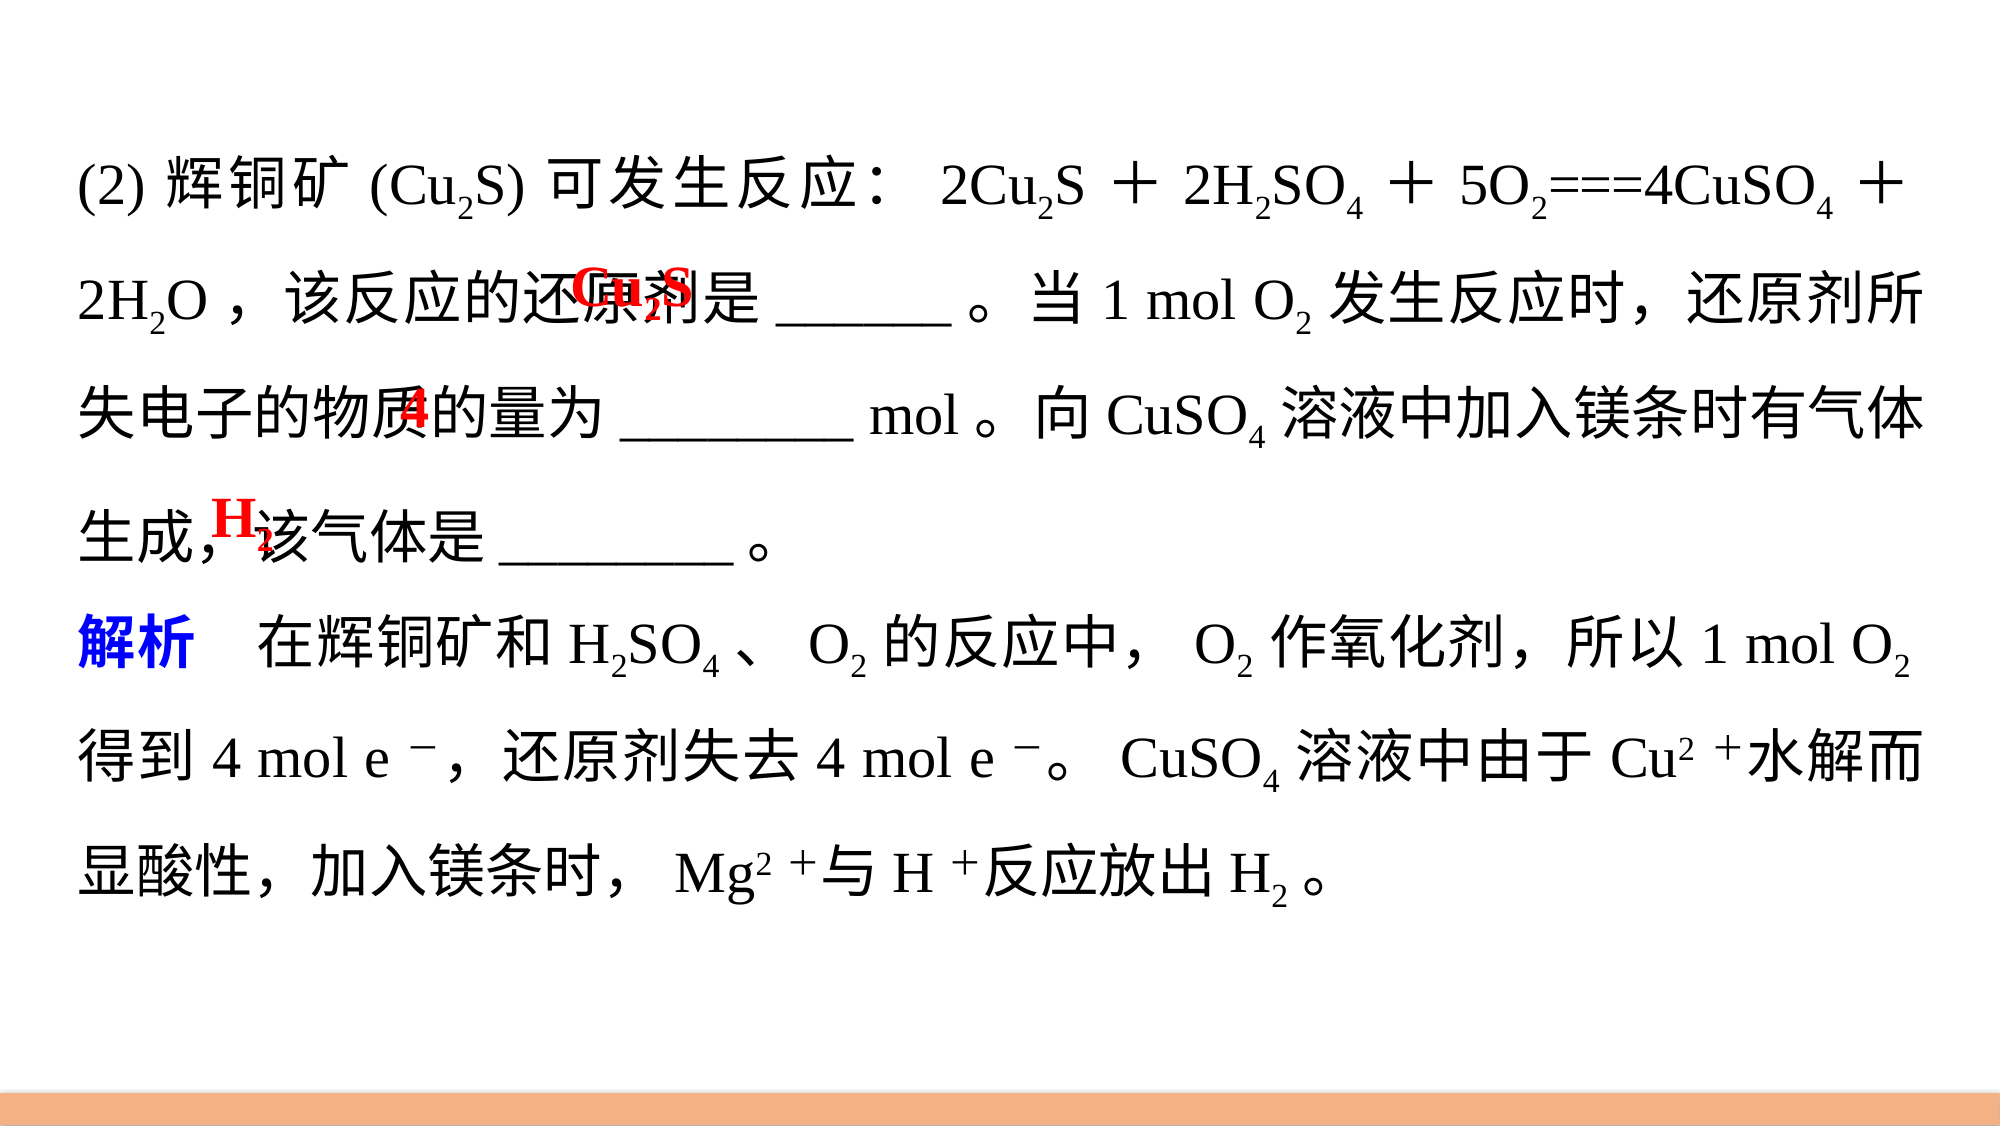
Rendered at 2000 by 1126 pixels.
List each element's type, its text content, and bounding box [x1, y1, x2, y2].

text_box 4 [385, 361, 445, 447]
text_box H2 [196, 471, 289, 566]
text_box (2)辉铜矿(Cu2S)可发生反应：2Cu2S＋2H2SO4＋5O2===4CuSO4＋2H2O，该反应的还原剂是______。当1 mol O2发生反应时，还原剂所失电子的物质的量为________ mol。向CuSO4溶液中加入镁条时有气体生成，该气体是________。 解析 在辉铜矿和H2SO4、O2的反应中，O2作氧化剂，所以1 mol O2得到4 mol e－，还原剂失去4 mol e－。CuSO4溶液中由于Cu2＋水解而显酸性，加入镁条时，Mg2＋与H＋反应放出H2。 [57, 101, 1945, 924]
text_box Cu2S [555, 240, 709, 335]
text_box [0, 1092, 2000, 1126]
